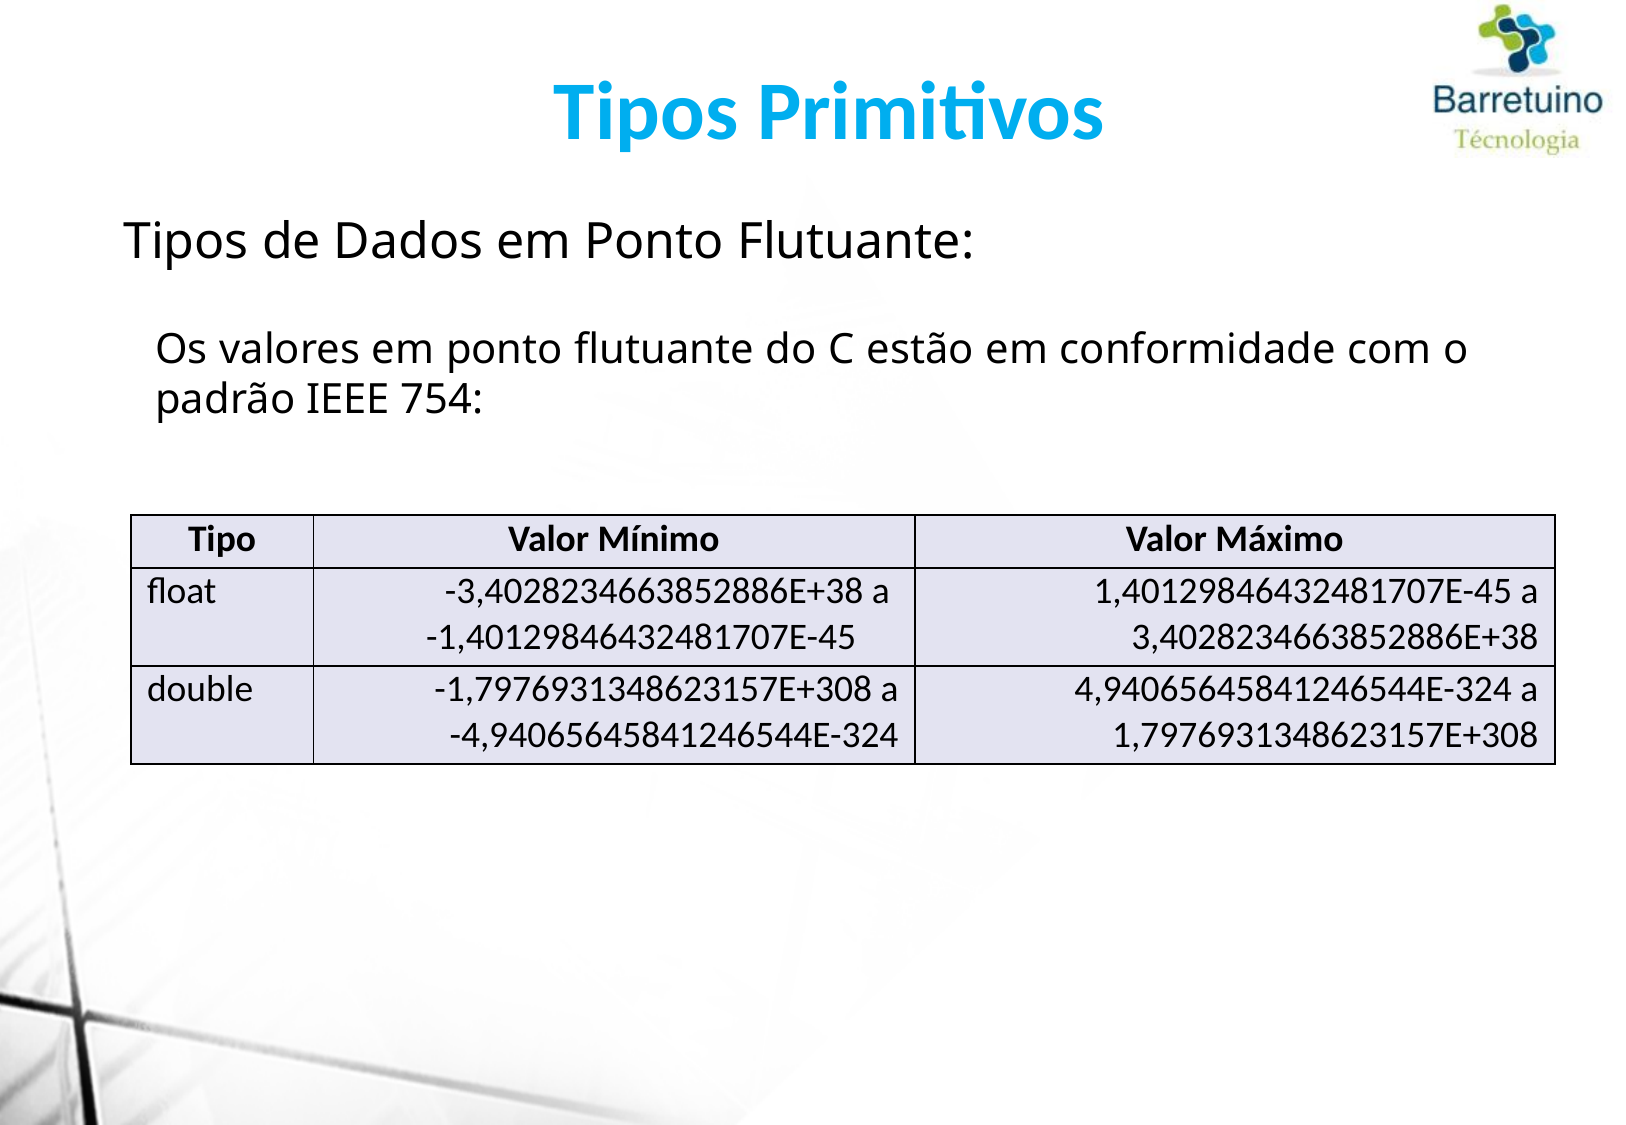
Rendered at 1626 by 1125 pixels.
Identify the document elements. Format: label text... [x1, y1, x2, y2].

text_box Tipos Primitivos [66, 42, 1555, 170]
table_cell 1,40129846432481707E-45 a 3,4028234663852886E+38 [916, 569, 1554, 665]
table_header Valor Máximo [916, 516, 1554, 567]
table_cell -3,4028234663852886E+38 a -1,40129846432481707E-45 [314, 569, 914, 665]
table_cell float [132, 569, 313, 665]
text_box Os valores em ponto flutuante do C estão em conformidade com o padrão IEEE 754: [140, 314, 1485, 430]
table_cell double [132, 667, 313, 763]
table_header Valor Mínimo [314, 516, 914, 567]
table_cell 4,94065645841246544E-324 a 1,7976931348623157E+308 [916, 667, 1554, 763]
table_header Tipo [132, 516, 313, 567]
table_cell -1,7976931348623157E+308 a -4,94065645841246544E-324 [314, 667, 914, 763]
picture [0, 0, 1626, 1125]
text_box Tipos de Dados em Ponto Flutuante: [108, 200, 1453, 276]
